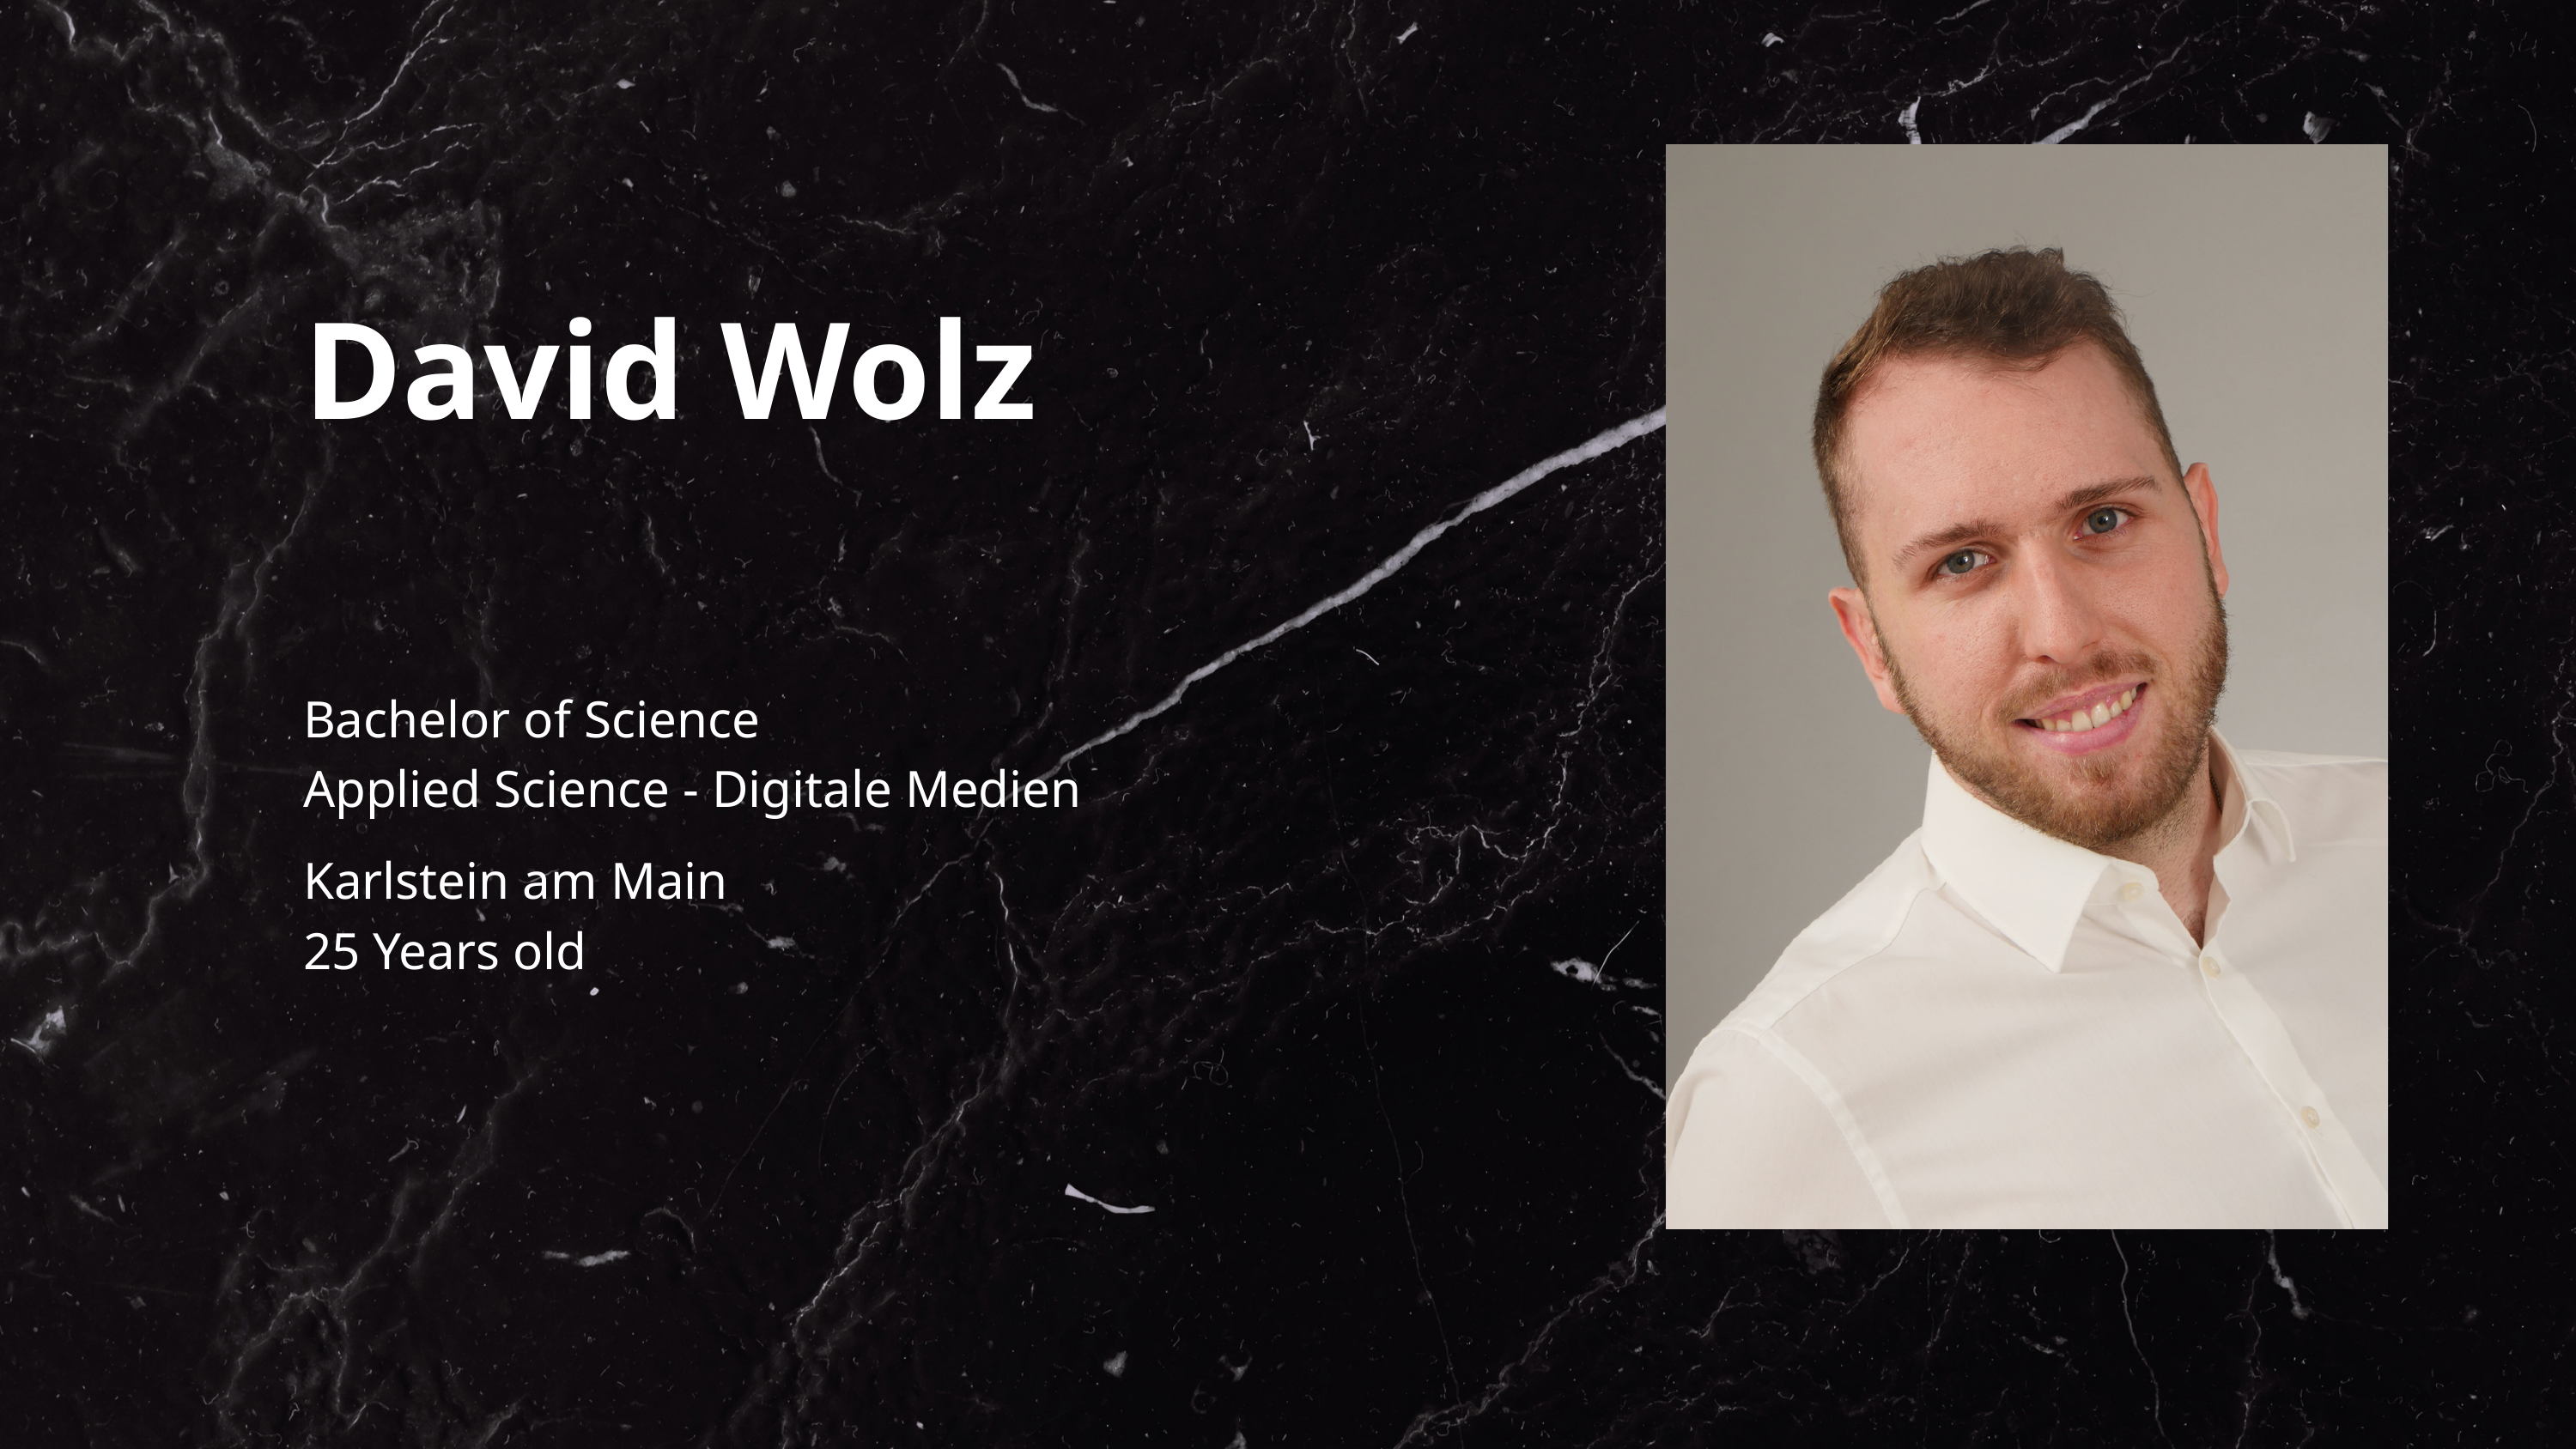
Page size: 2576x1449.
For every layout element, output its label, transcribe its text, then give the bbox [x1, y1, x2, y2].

text_box Karlstein am Main 25 Years old [303, 839, 1075, 980]
text_box [0, 0, 2576, 1449]
text_box [1666, 144, 2389, 1229]
text_box David Wolz [303, 285, 1232, 446]
text_box Bachelor of Science Applied Science - Digitale Medien [303, 677, 1288, 818]
